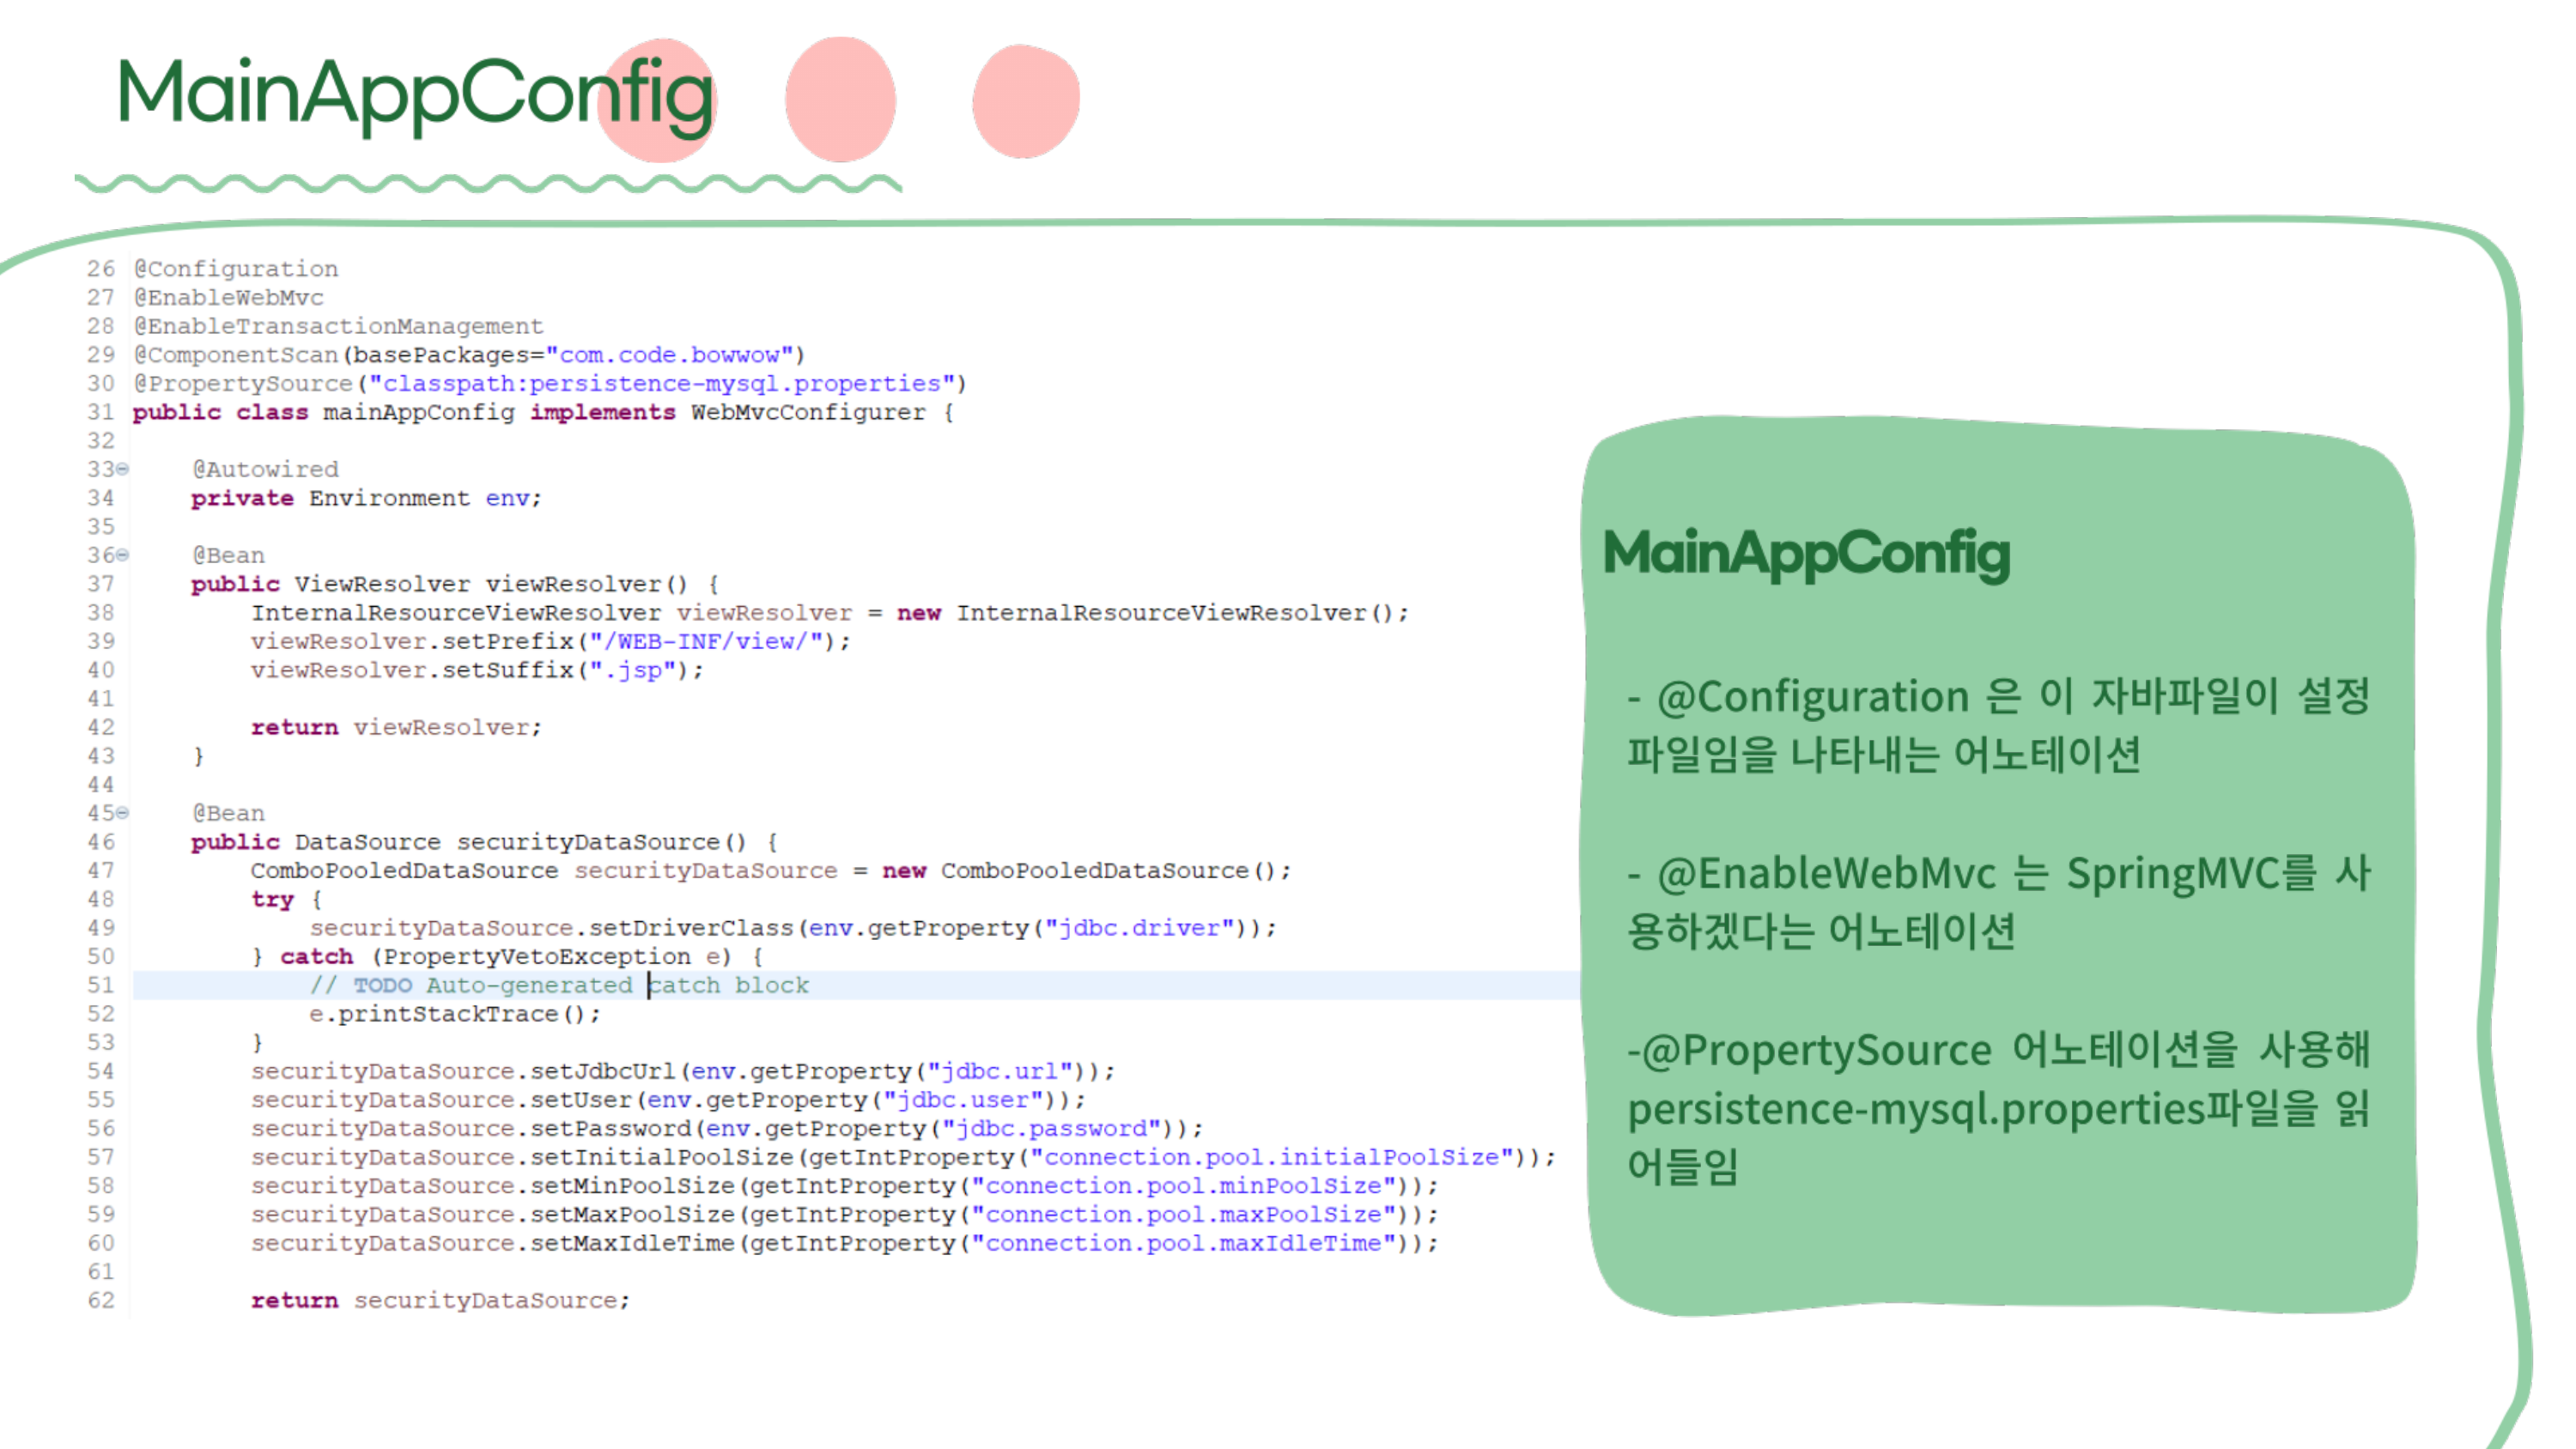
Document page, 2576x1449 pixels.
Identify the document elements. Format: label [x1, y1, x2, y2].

text_box [1574, 403, 2430, 1338]
picture [100, 35, 775, 173]
text_box [75, 251, 1627, 1319]
picture [902, 37, 1079, 162]
text_box [75, 173, 903, 196]
text_box [775, 0, 902, 173]
text_box [0, 195, 2576, 1449]
